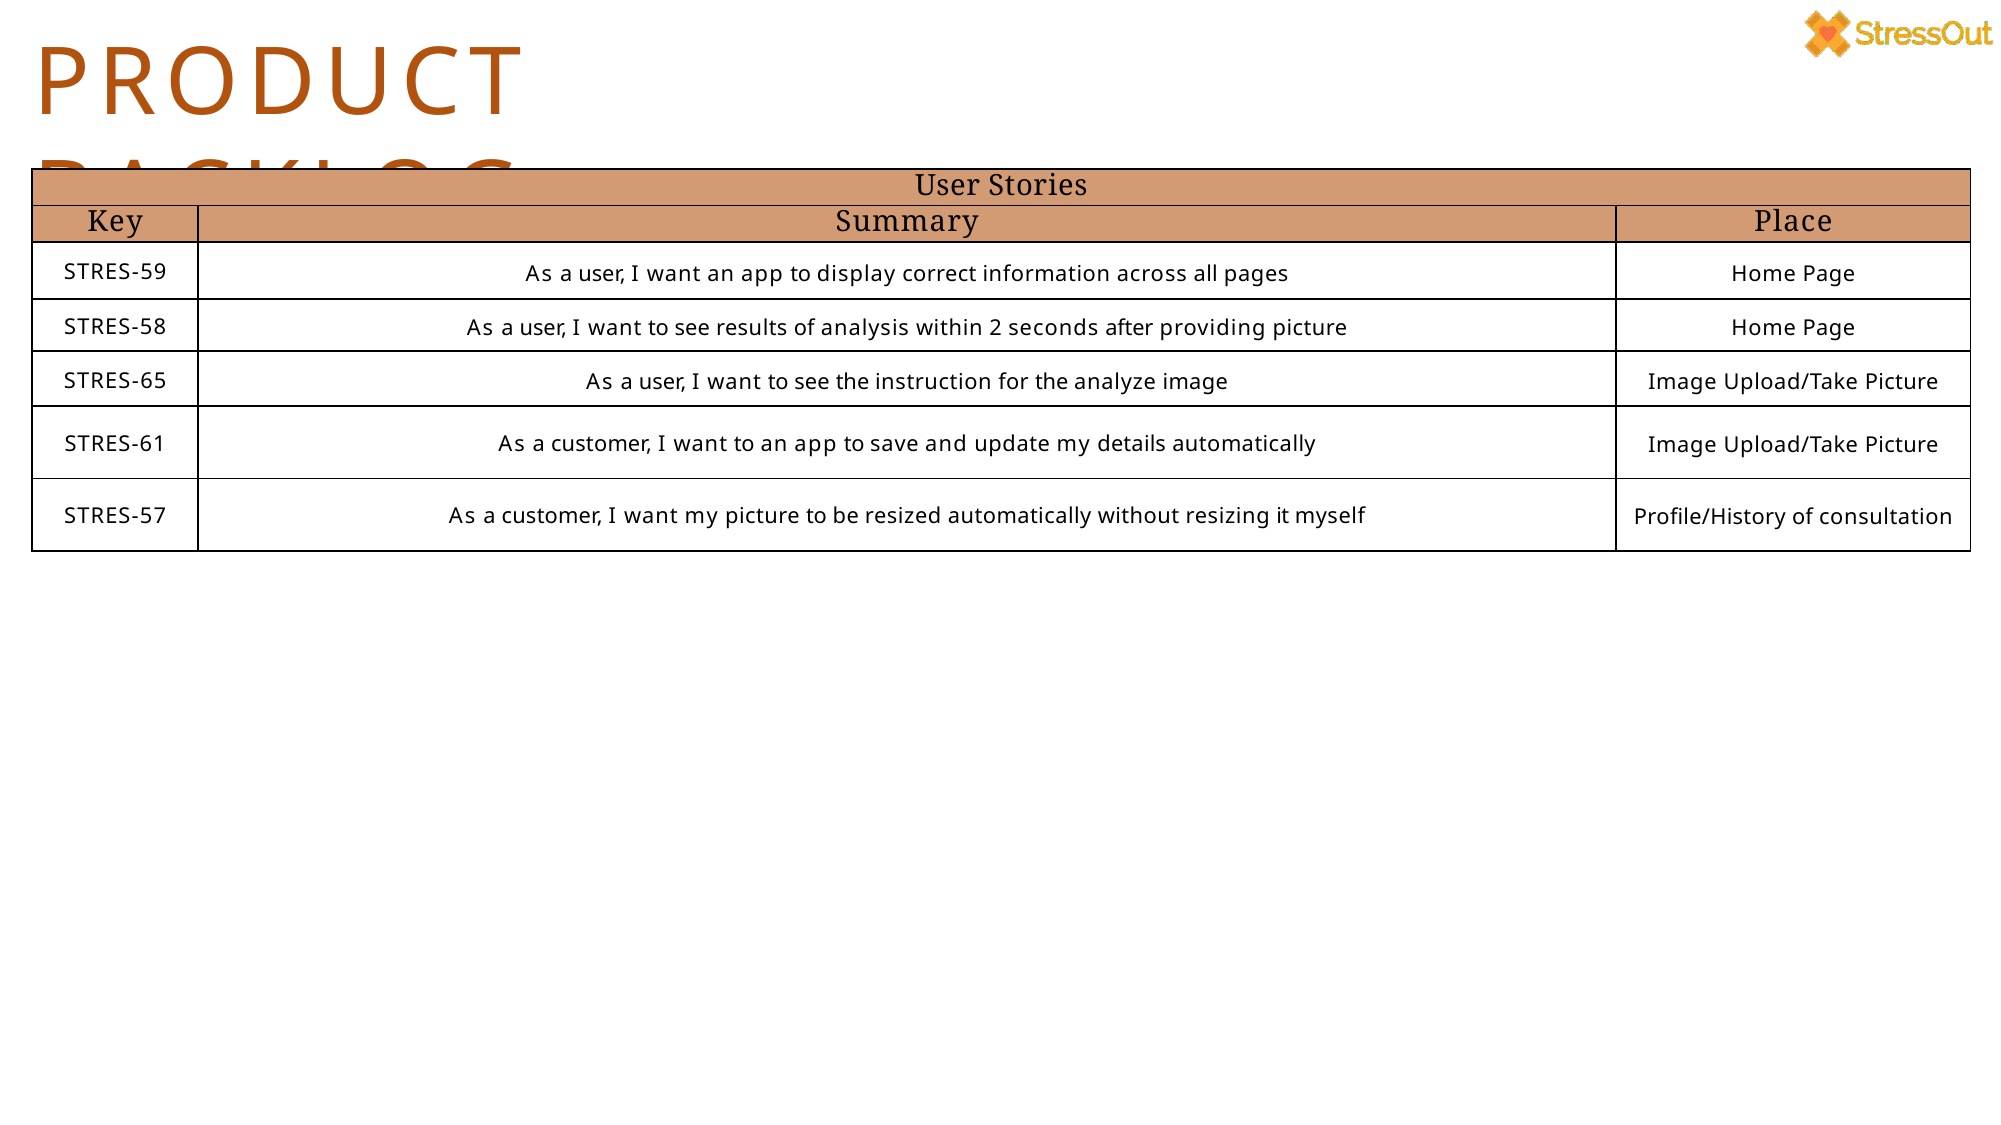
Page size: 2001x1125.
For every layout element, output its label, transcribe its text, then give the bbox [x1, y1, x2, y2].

table_cell Image Upload/Take Picture [1617, 352, 1970, 405]
title PRODUCT BACKLOG [31, 18, 979, 168]
table_cell STRES-57 [33, 479, 197, 550]
table_cell Key [33, 206, 197, 241]
table_cell As a user, I want an app to display correct information across all pages [199, 243, 1615, 298]
table_cell As a customer, I want my picture to be resized automatically without resizing it myself [199, 479, 1615, 550]
table_cell Place [1617, 206, 1970, 241]
table_cell Home Page [1617, 243, 1970, 298]
table_cell Home Page [1617, 300, 1970, 350]
table_cell STRES-58 [33, 300, 197, 350]
table_header User Stories [33, 170, 1970, 205]
table_cell STRES-61 [33, 407, 197, 478]
text_box [1804, 10, 1994, 58]
table_cell STRES-65 [33, 352, 197, 405]
table_cell As a user, I want to see results of analysis within 2 seconds after providing picture [199, 300, 1615, 350]
table_cell As a user, I want to see the instruction for the analyze image [199, 352, 1615, 405]
table_cell STRES-59 [33, 243, 197, 298]
table_cell Summary [199, 206, 1615, 241]
table_cell As a customer, I want to an app to save and update my details automatically [199, 407, 1615, 478]
table_cell Profile/History of consultation [1617, 479, 1970, 550]
table_cell Image Upload/Take Picture [1617, 407, 1970, 478]
